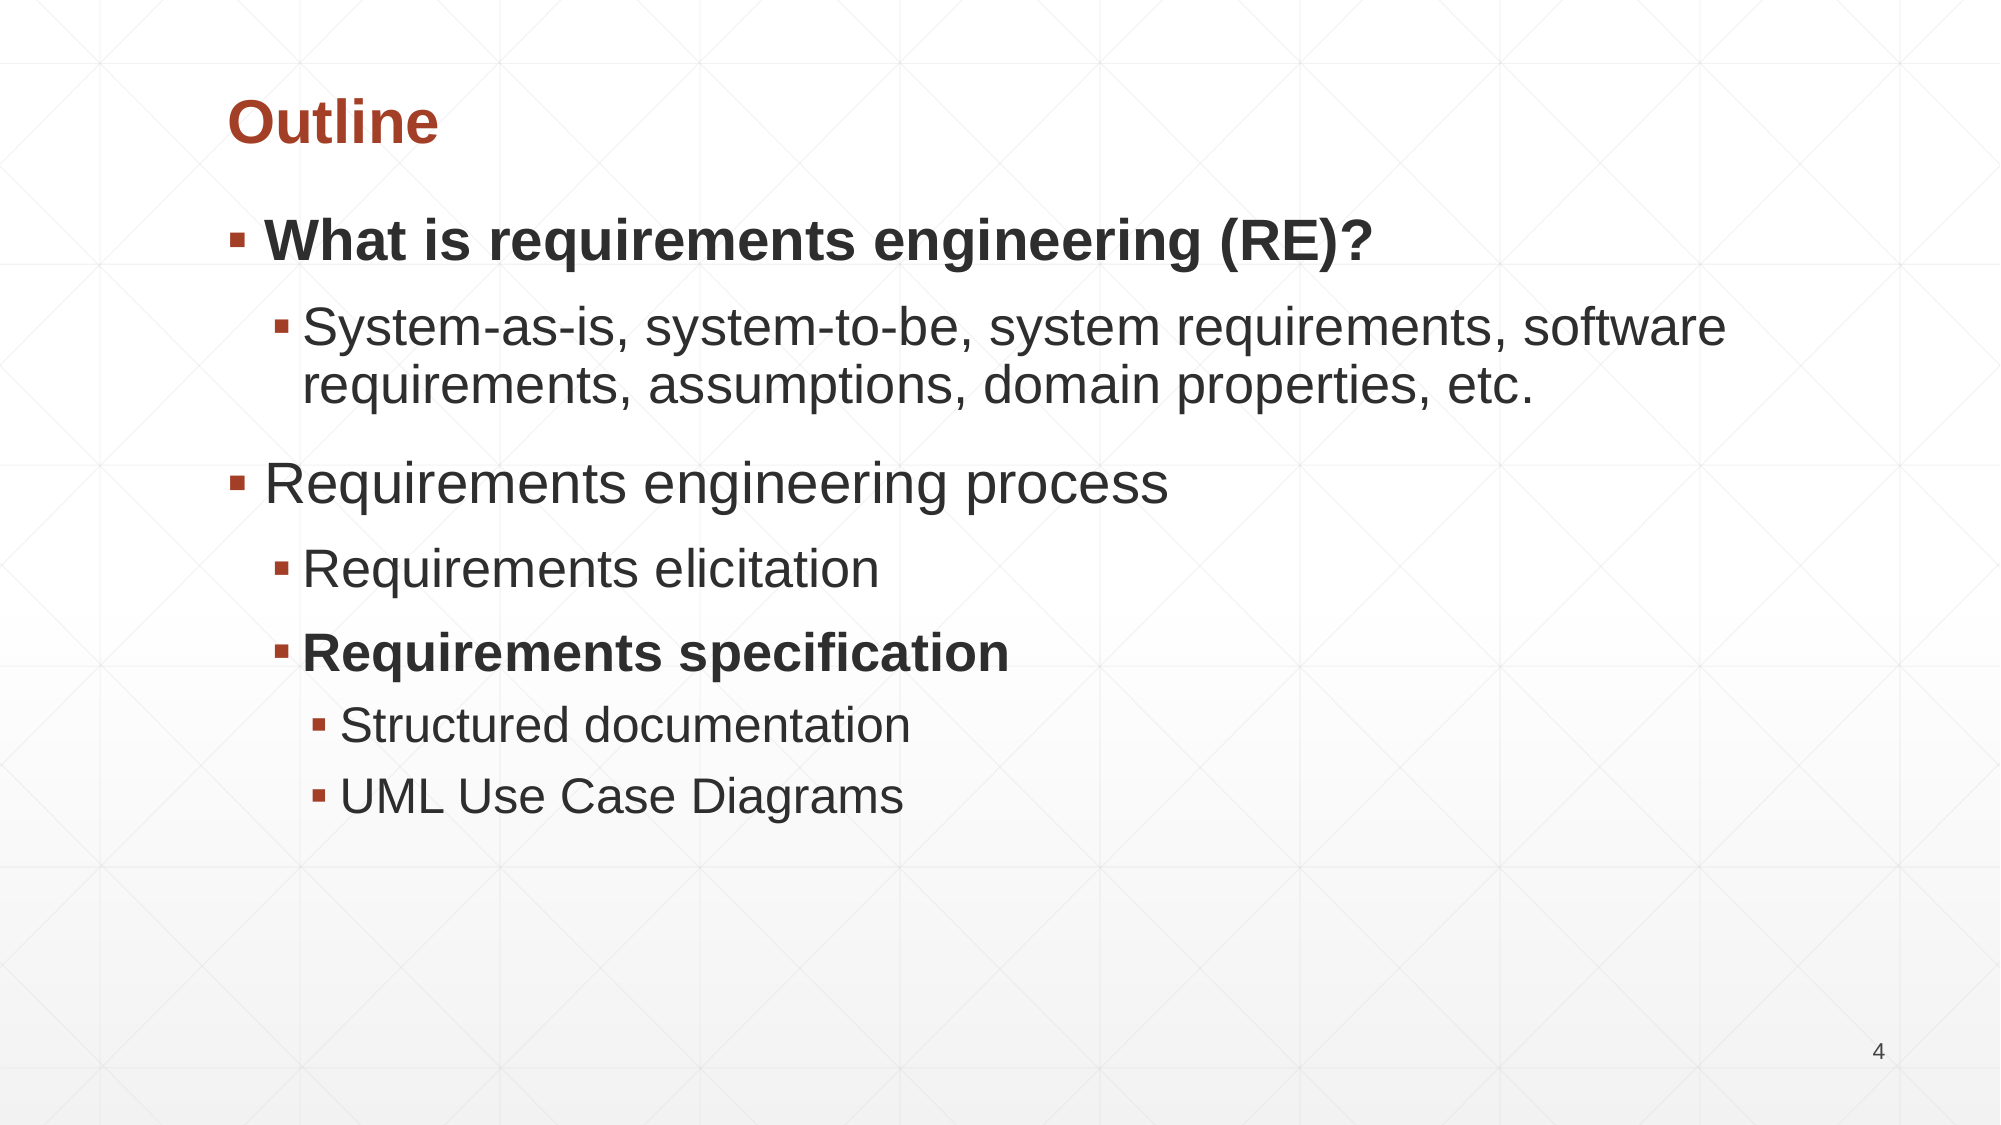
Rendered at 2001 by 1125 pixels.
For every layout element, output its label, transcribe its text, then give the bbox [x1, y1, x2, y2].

slide_number 4 [1749, 1031, 1901, 1069]
text_box What is requirements engineering (RE)? System-as-is, system-to-be, system requirements, software requirements, assumptions, domain properties, etc. Requirements engineering process Requirements elicitation Requirements specification Structured documentation UML Use Case Diagrams [212, 203, 1788, 995]
text_box Outline [212, 82, 1821, 165]
